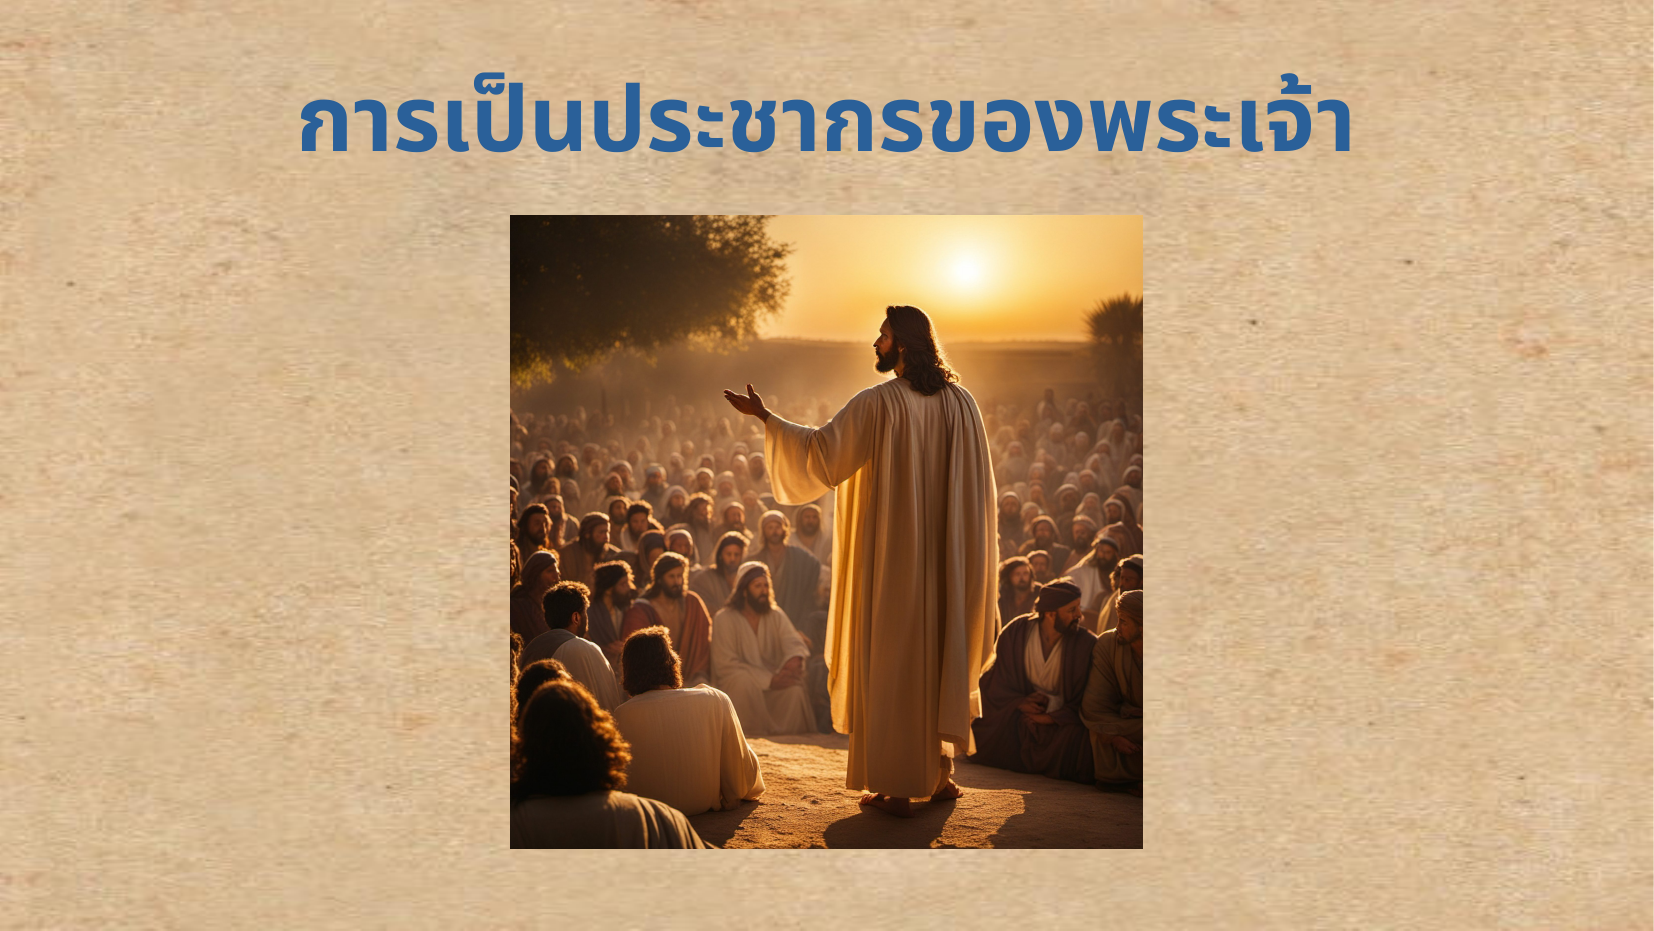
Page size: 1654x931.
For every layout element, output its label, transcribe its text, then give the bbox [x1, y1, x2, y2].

picture [0, 0, 1654, 931]
title การเป็นประชากรของพระเจ้า [82, 37, 1571, 193]
